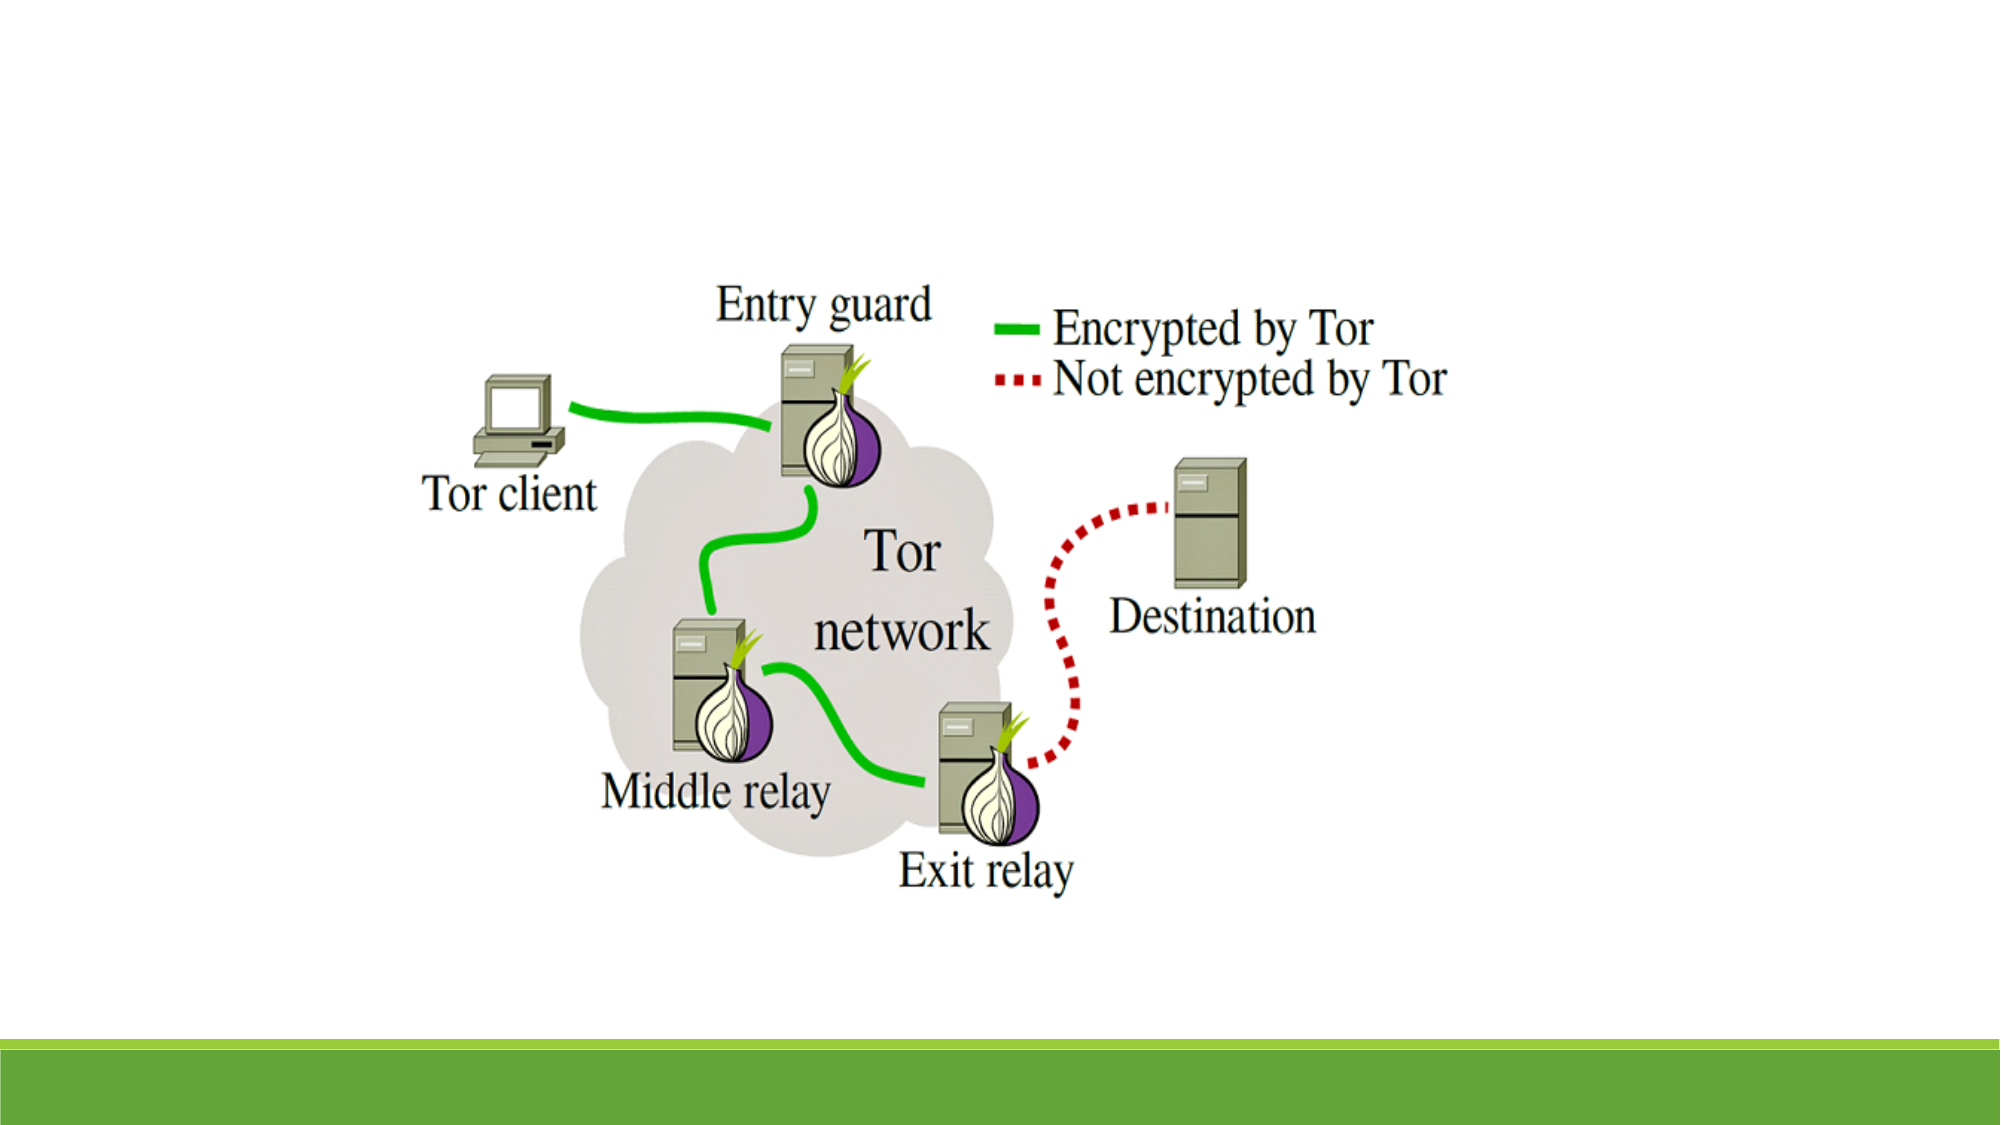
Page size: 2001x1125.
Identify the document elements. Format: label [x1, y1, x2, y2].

picture [402, 154, 1623, 929]
